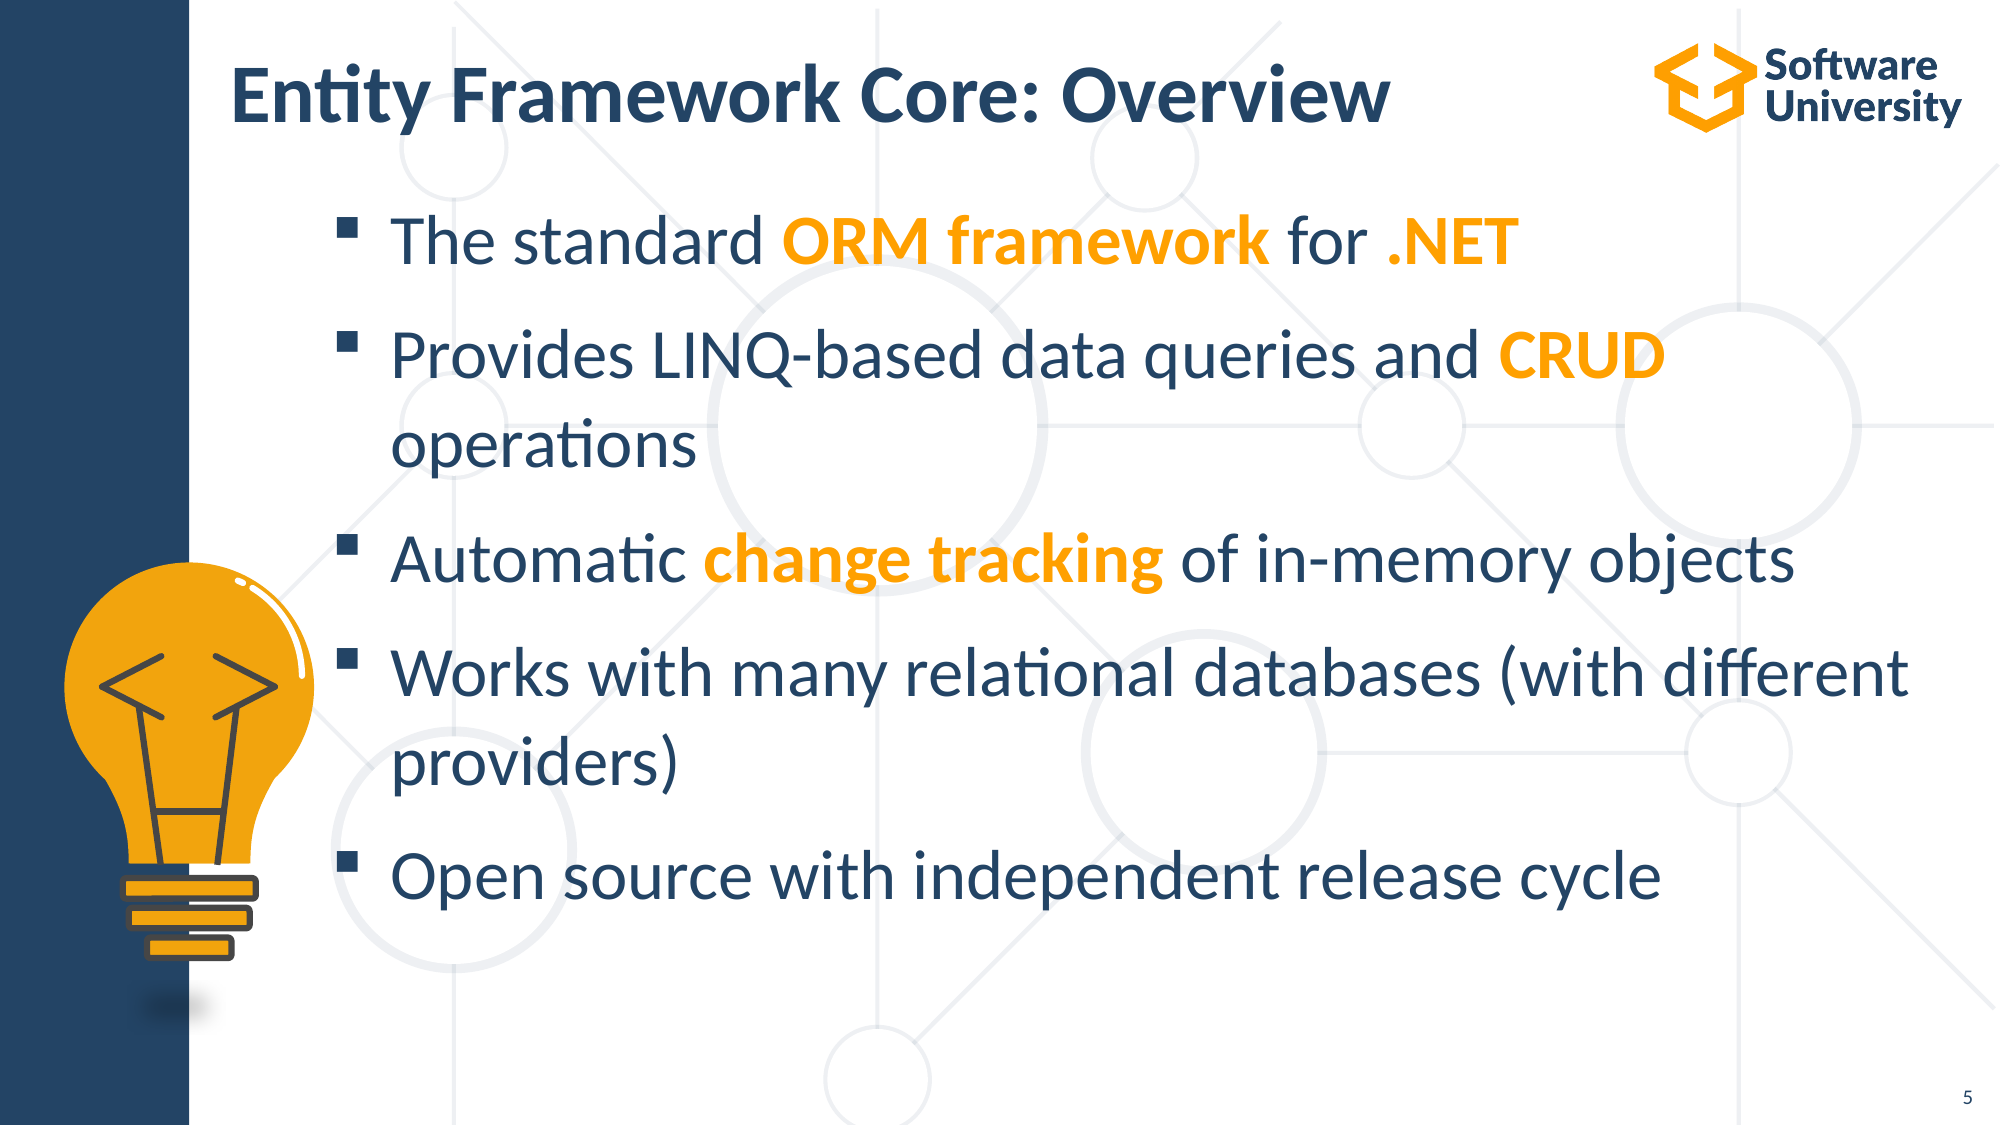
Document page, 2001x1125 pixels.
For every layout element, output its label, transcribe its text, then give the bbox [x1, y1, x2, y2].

list The standard ORM framework for .NET Provides LINQ-based data queries and CRUD operations Automatic change tracking of in-memory objects Works with many relational databases (with different providers) Open source with independent release cycle [313, 183, 1968, 1094]
title Entity Framework Core: Overview [212, 16, 1628, 162]
picture [1641, 31, 1973, 145]
slide_number 5 [1927, 1067, 1989, 1117]
